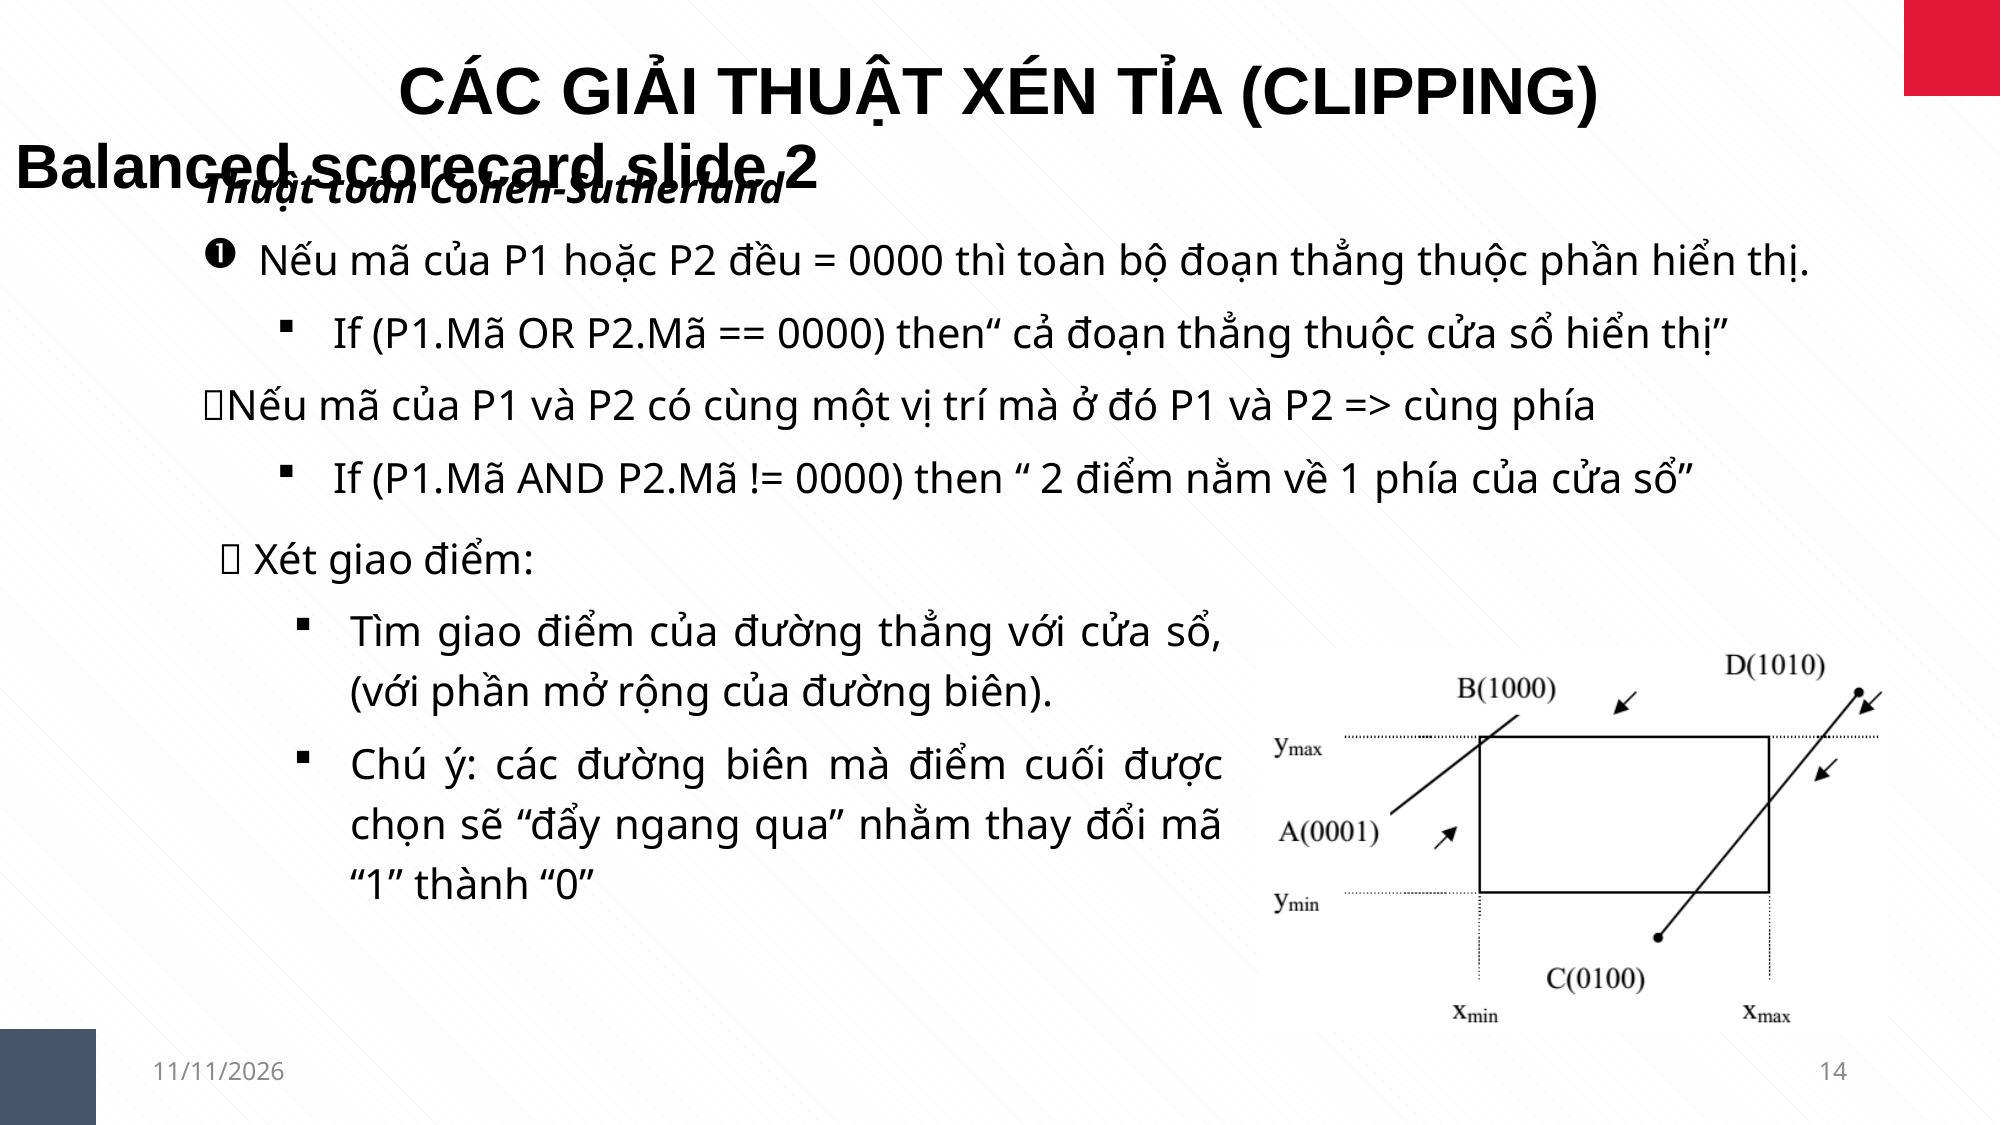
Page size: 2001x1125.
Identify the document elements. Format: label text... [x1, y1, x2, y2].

text_box CÁC GIẢI THUẬT XÉN TỈA (CLIPPING) [240, 48, 1760, 129]
picture [1258, 650, 1888, 1031]
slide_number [137, 1042, 588, 1103]
slide_number 14 [1412, 1042, 1863, 1103]
text_box  Xét giao điểm: Tìm giao điểm của đường thẳng với cửa sổ, (với phần mở rộng của đường biên). Chú ý: các đường biên mà điểm cuối được chọn sẽ “đẩy ngang qua” nhằm thay đổi mã “1” thành “0” [218, 522, 1224, 908]
text_box [0, 1028, 97, 1125]
text_box [1903, 0, 2000, 97]
title Balanced scorecard slide 2 [0, 59, 1725, 278]
text_box Thuật toán Cohen-Sutherland Nếu mã của P1 hoặc P2 đều = 0000 thì toàn bộ đoạn thẳng thuộc phần hiển thị. If (P1.Mã OR P2.Mã == 0000) then“ cả đoạn thẳng thuộc cửa sổ hiển thị” Nếu mã của P1 và P2 có cùng một vị trí mà ở đó P1 và P2 => cùng phía If (P1.Mã AND P2.Mã != 0000) then “ 2 điểm nằm về 1 phía của cửa sổ” [201, 151, 1888, 502]
